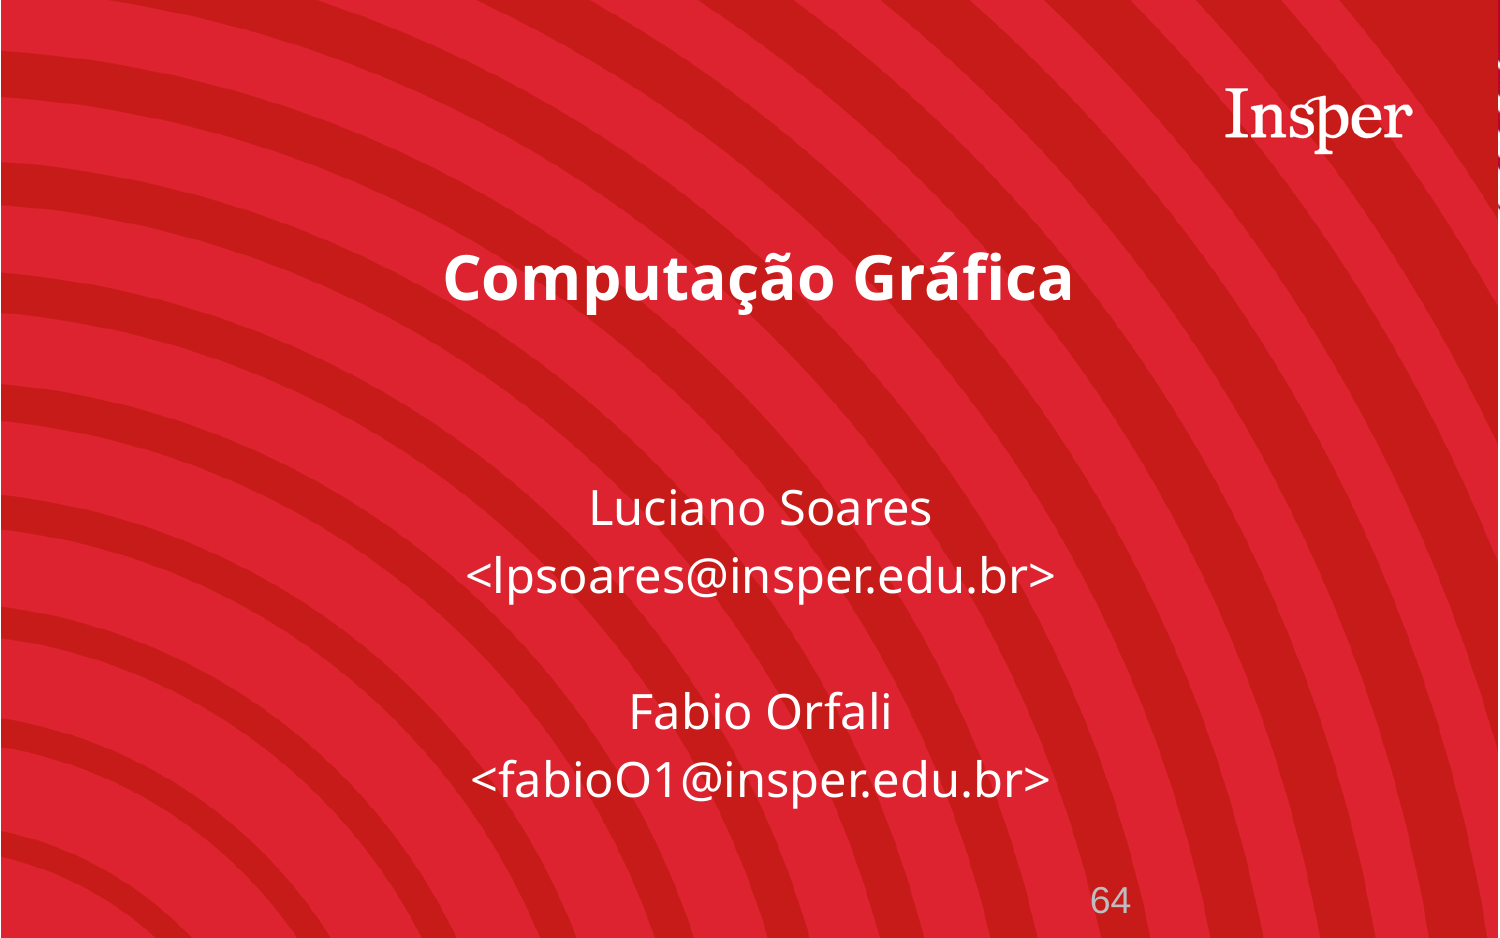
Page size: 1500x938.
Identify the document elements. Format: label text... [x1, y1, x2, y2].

list Luciano Soares <lpsoares@insper.edu.br> Fabio Orfali <fabioO1@insper.edu.br> [158, 468, 1364, 534]
list Computação Gráfica [156, 230, 1362, 328]
picture [1, 0, 1500, 938]
slide_number 64 [1074, 868, 1425, 919]
